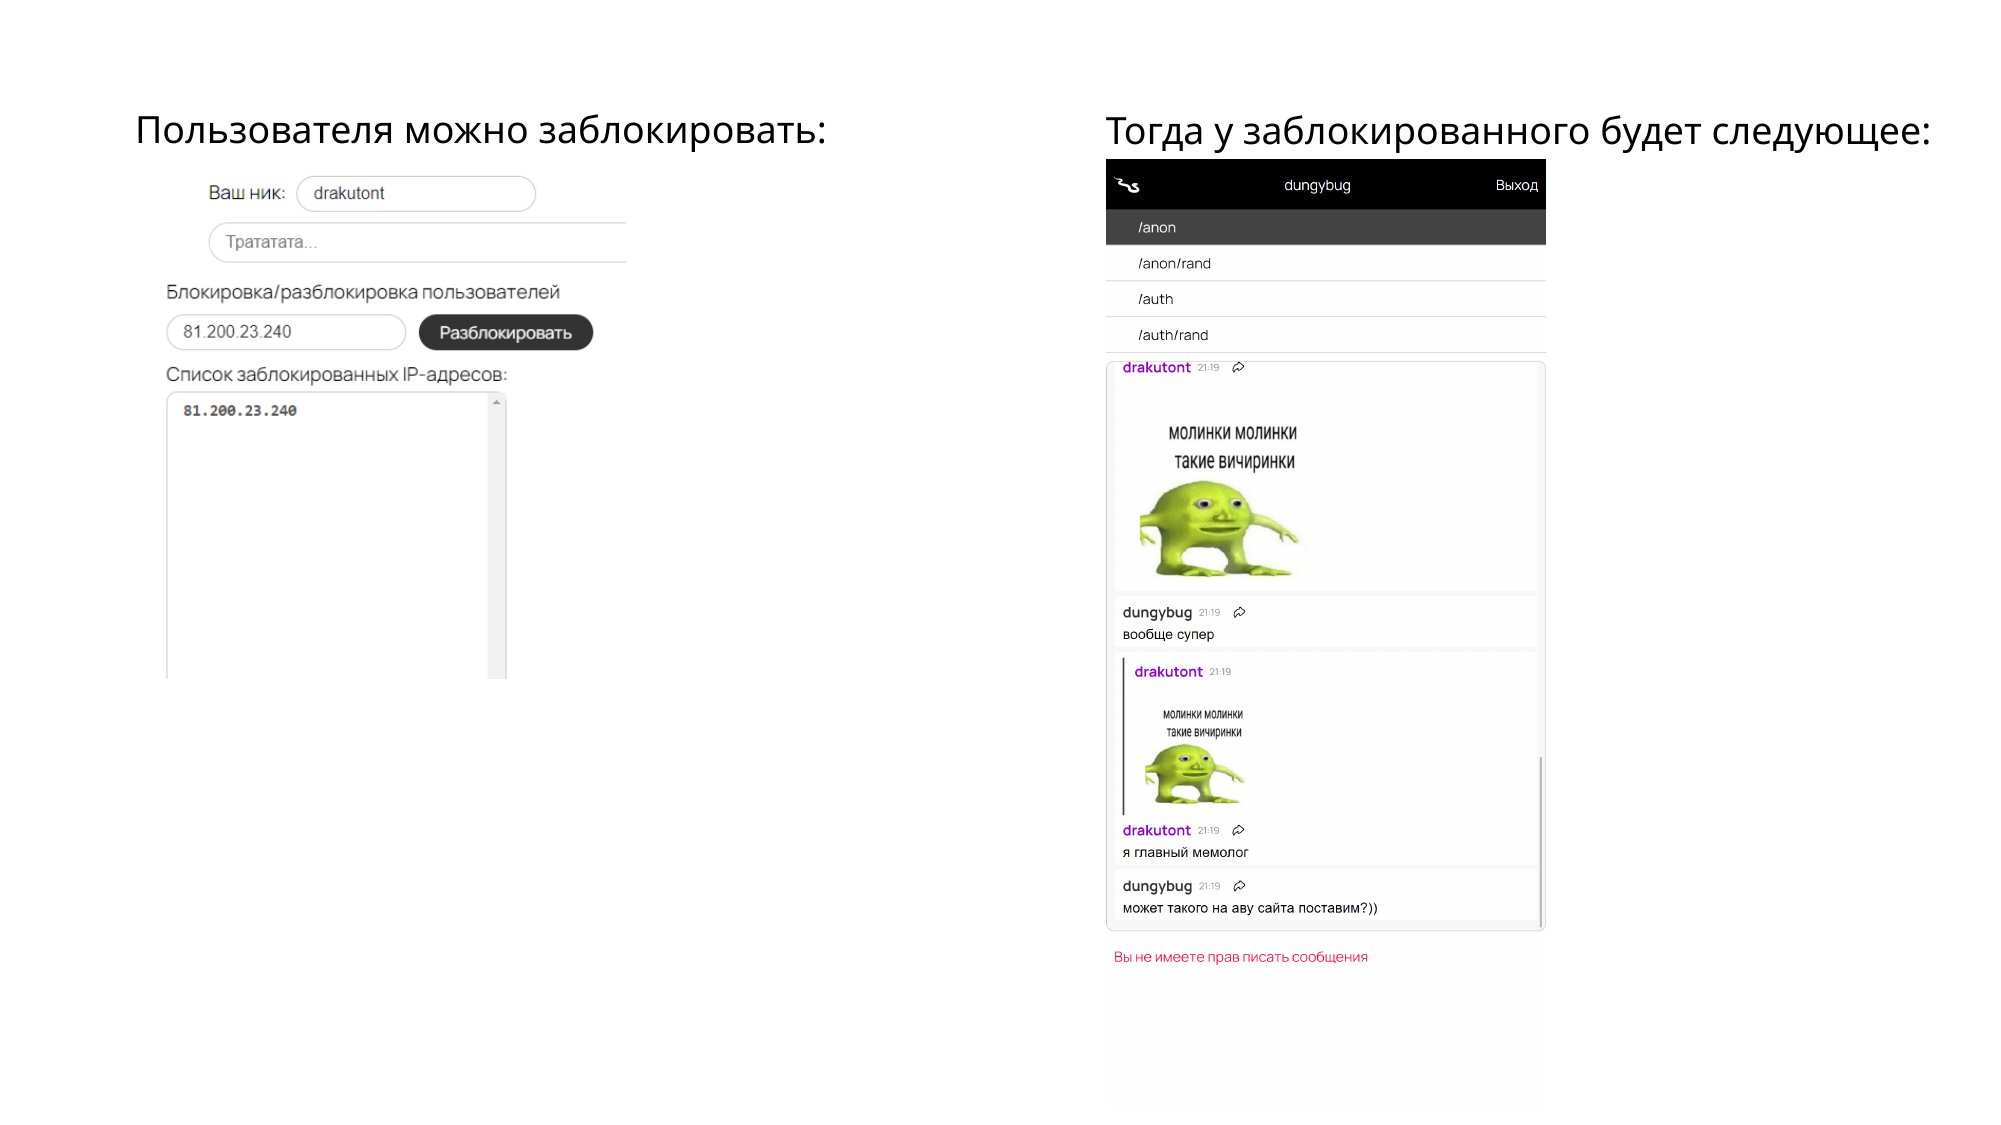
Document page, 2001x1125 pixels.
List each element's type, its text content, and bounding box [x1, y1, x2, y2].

text_box Пользователя можно заблокировать: [120, 99, 892, 160]
text_box Тогда у заблокированного будет следующее: [1091, 99, 2000, 161]
picture [1106, 159, 1546, 1109]
picture [120, 159, 626, 679]
